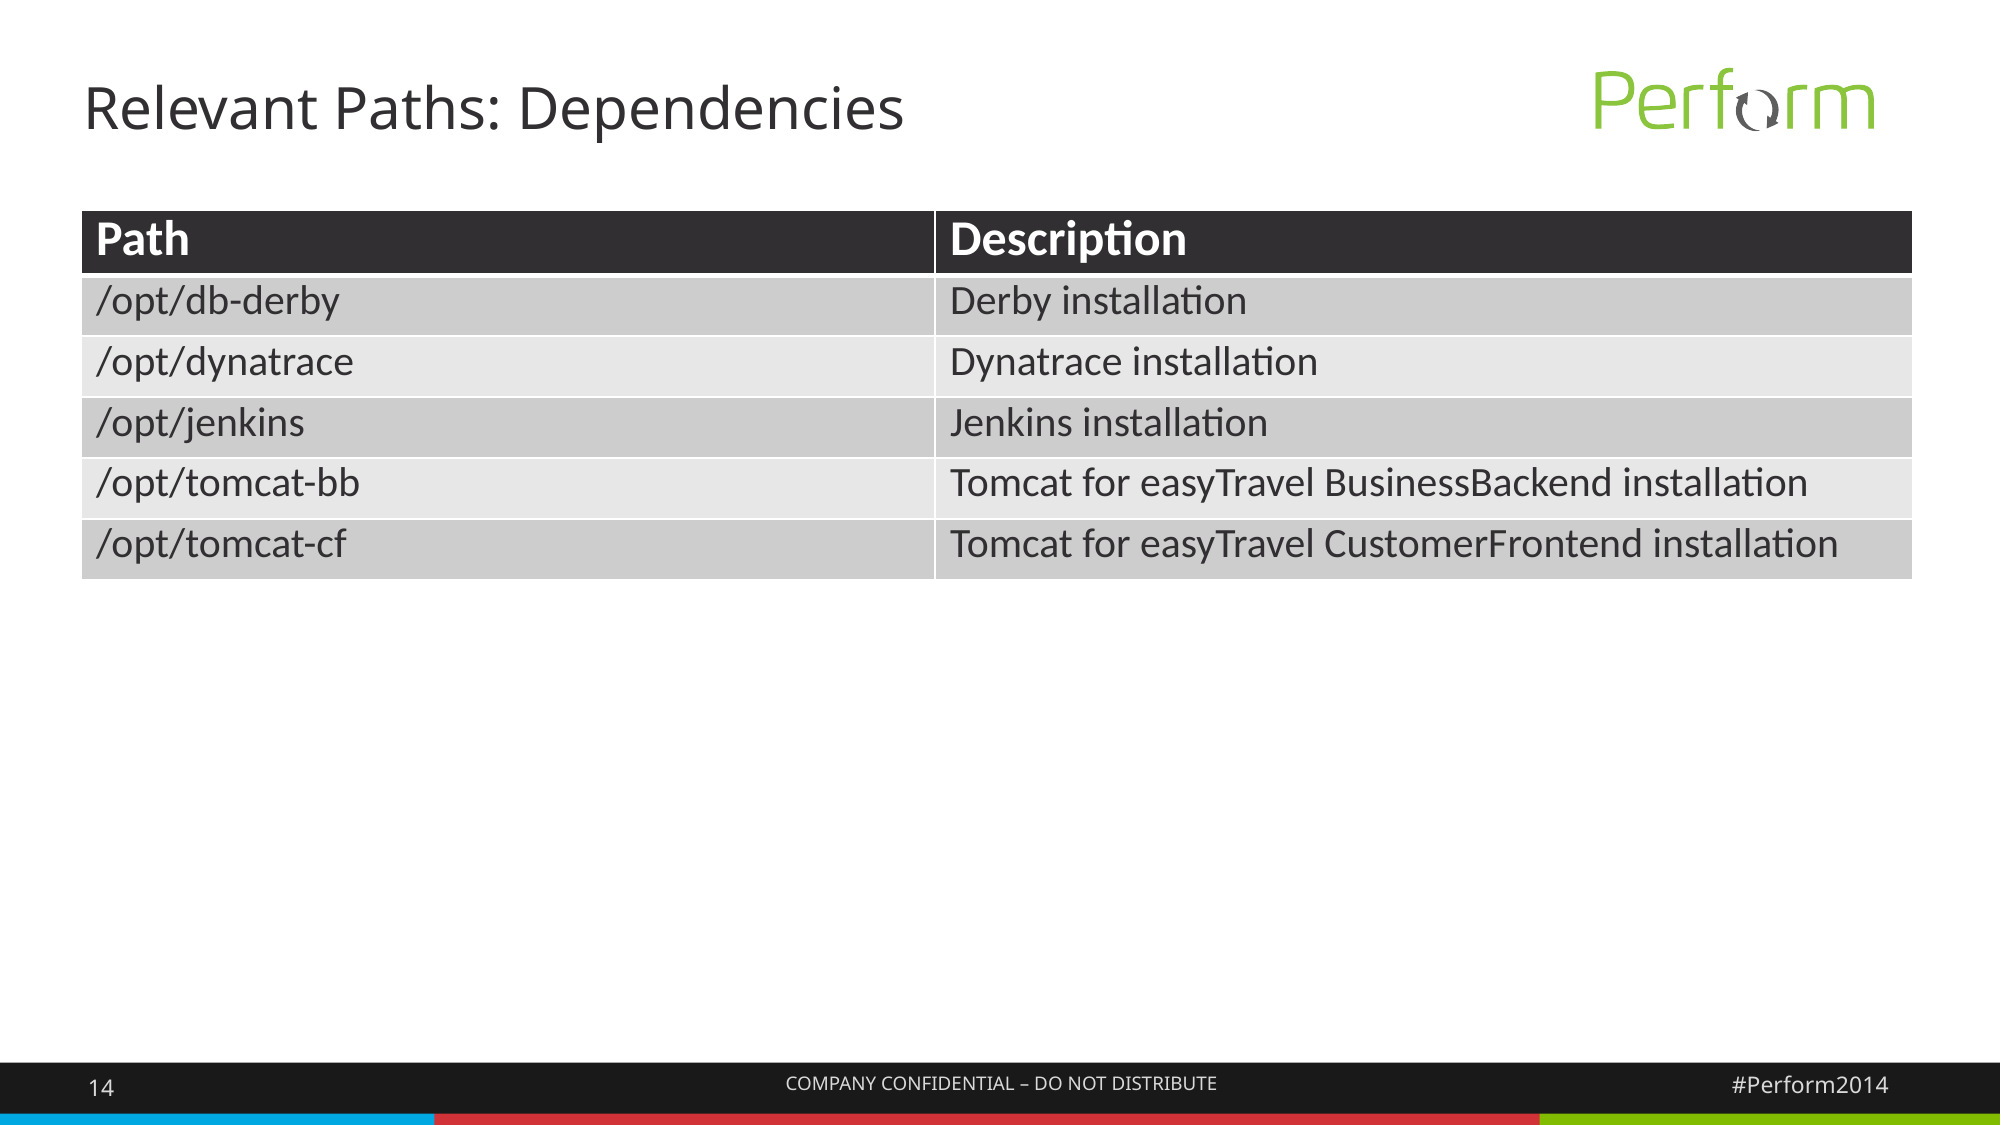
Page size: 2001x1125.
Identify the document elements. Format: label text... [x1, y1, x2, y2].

table_cell /opt/jenkins [82, 398, 934, 457]
table_cell /opt/dynatrace [82, 337, 934, 396]
table_cell Derby installation [936, 278, 1912, 335]
table_cell Jenkins installation [936, 398, 1912, 457]
table_cell Tomcat for easyTravel CustomerFrontend installation [936, 520, 1912, 579]
table_cell Tomcat for easyTravel BusinessBackend installation [936, 459, 1912, 518]
title Relevant Paths: Dependencies [68, 61, 1872, 168]
table_cell /opt/tomcat-cf [82, 520, 934, 579]
table_header Path [82, 211, 934, 273]
picture [1578, 54, 1888, 143]
table_cell /opt/tomcat-bb [82, 459, 934, 518]
table_cell /opt/db-derby [82, 278, 934, 335]
table_header Description [936, 211, 1912, 273]
table_cell Dynatrace installation [936, 337, 1912, 396]
